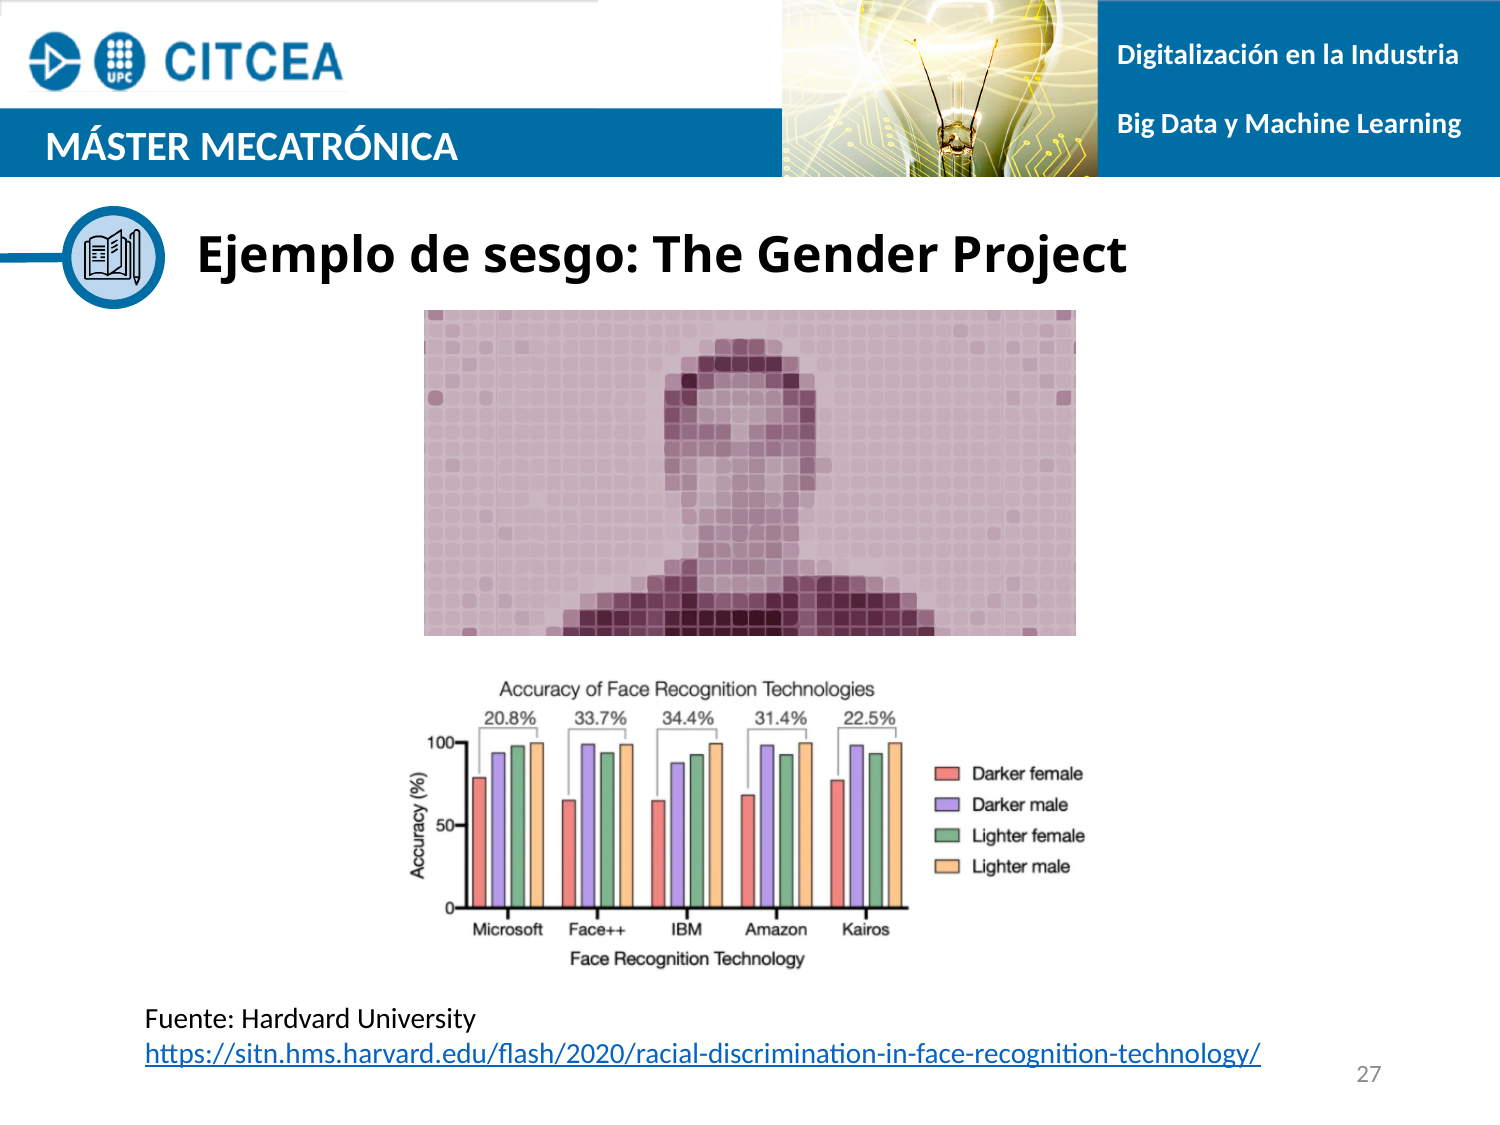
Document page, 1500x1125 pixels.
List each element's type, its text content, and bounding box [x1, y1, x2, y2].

text_box Ejemplo de sesgo: The Gender Project [181, 221, 1500, 347]
text_box Fuente: Hardvard University https://sitn.hms.harvard.edu/flash/2020/racial-discrimination-in-face-recognition-technology/ [130, 991, 1367, 1077]
picture [398, 653, 1101, 980]
picture [0, 0, 598, 108]
picture [424, 310, 1076, 636]
text_box [66, 210, 161, 305]
slide_number 27 [1059, 1042, 1397, 1103]
picture [83, 228, 141, 286]
picture [782, 0, 1500, 177]
